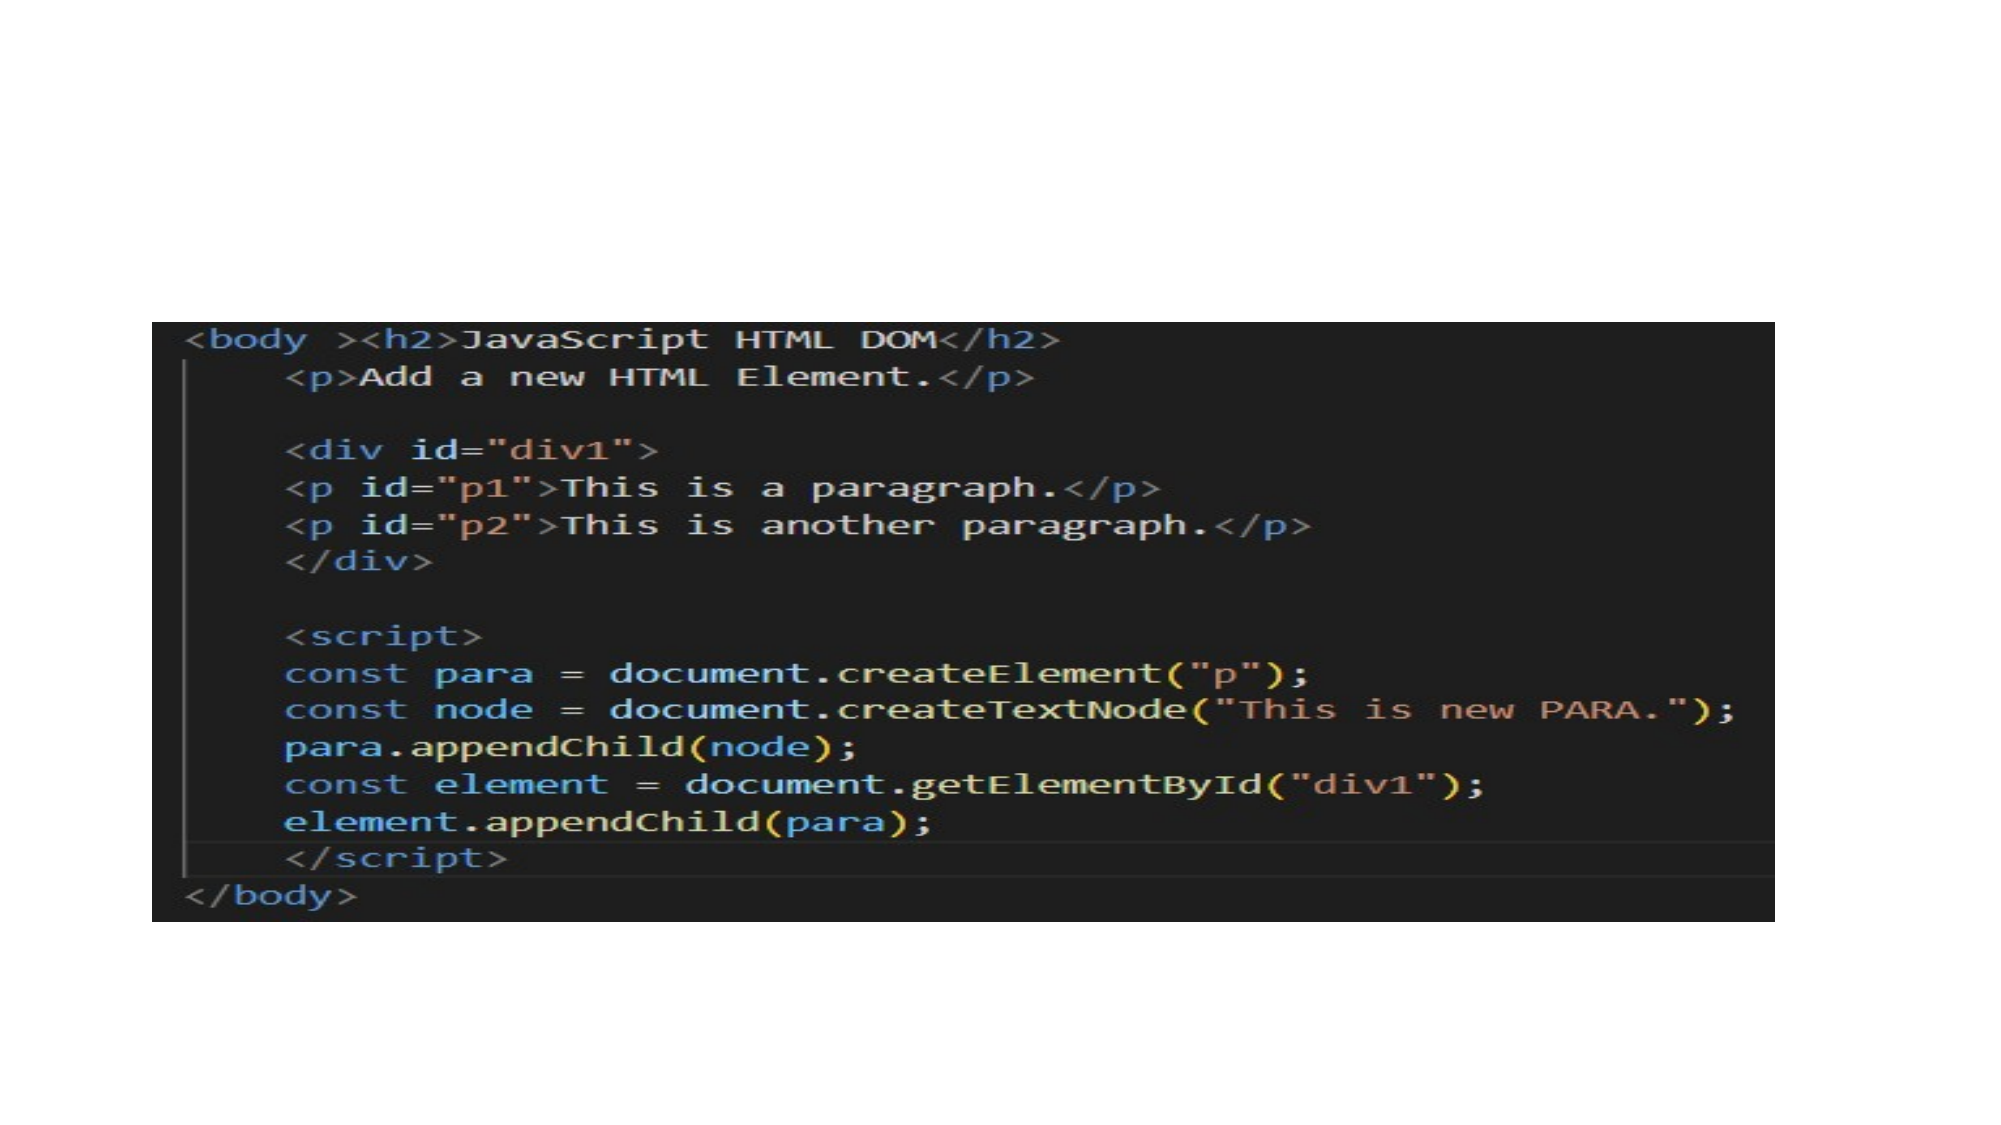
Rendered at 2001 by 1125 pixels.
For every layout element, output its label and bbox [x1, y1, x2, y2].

list [152, 321, 1775, 923]
